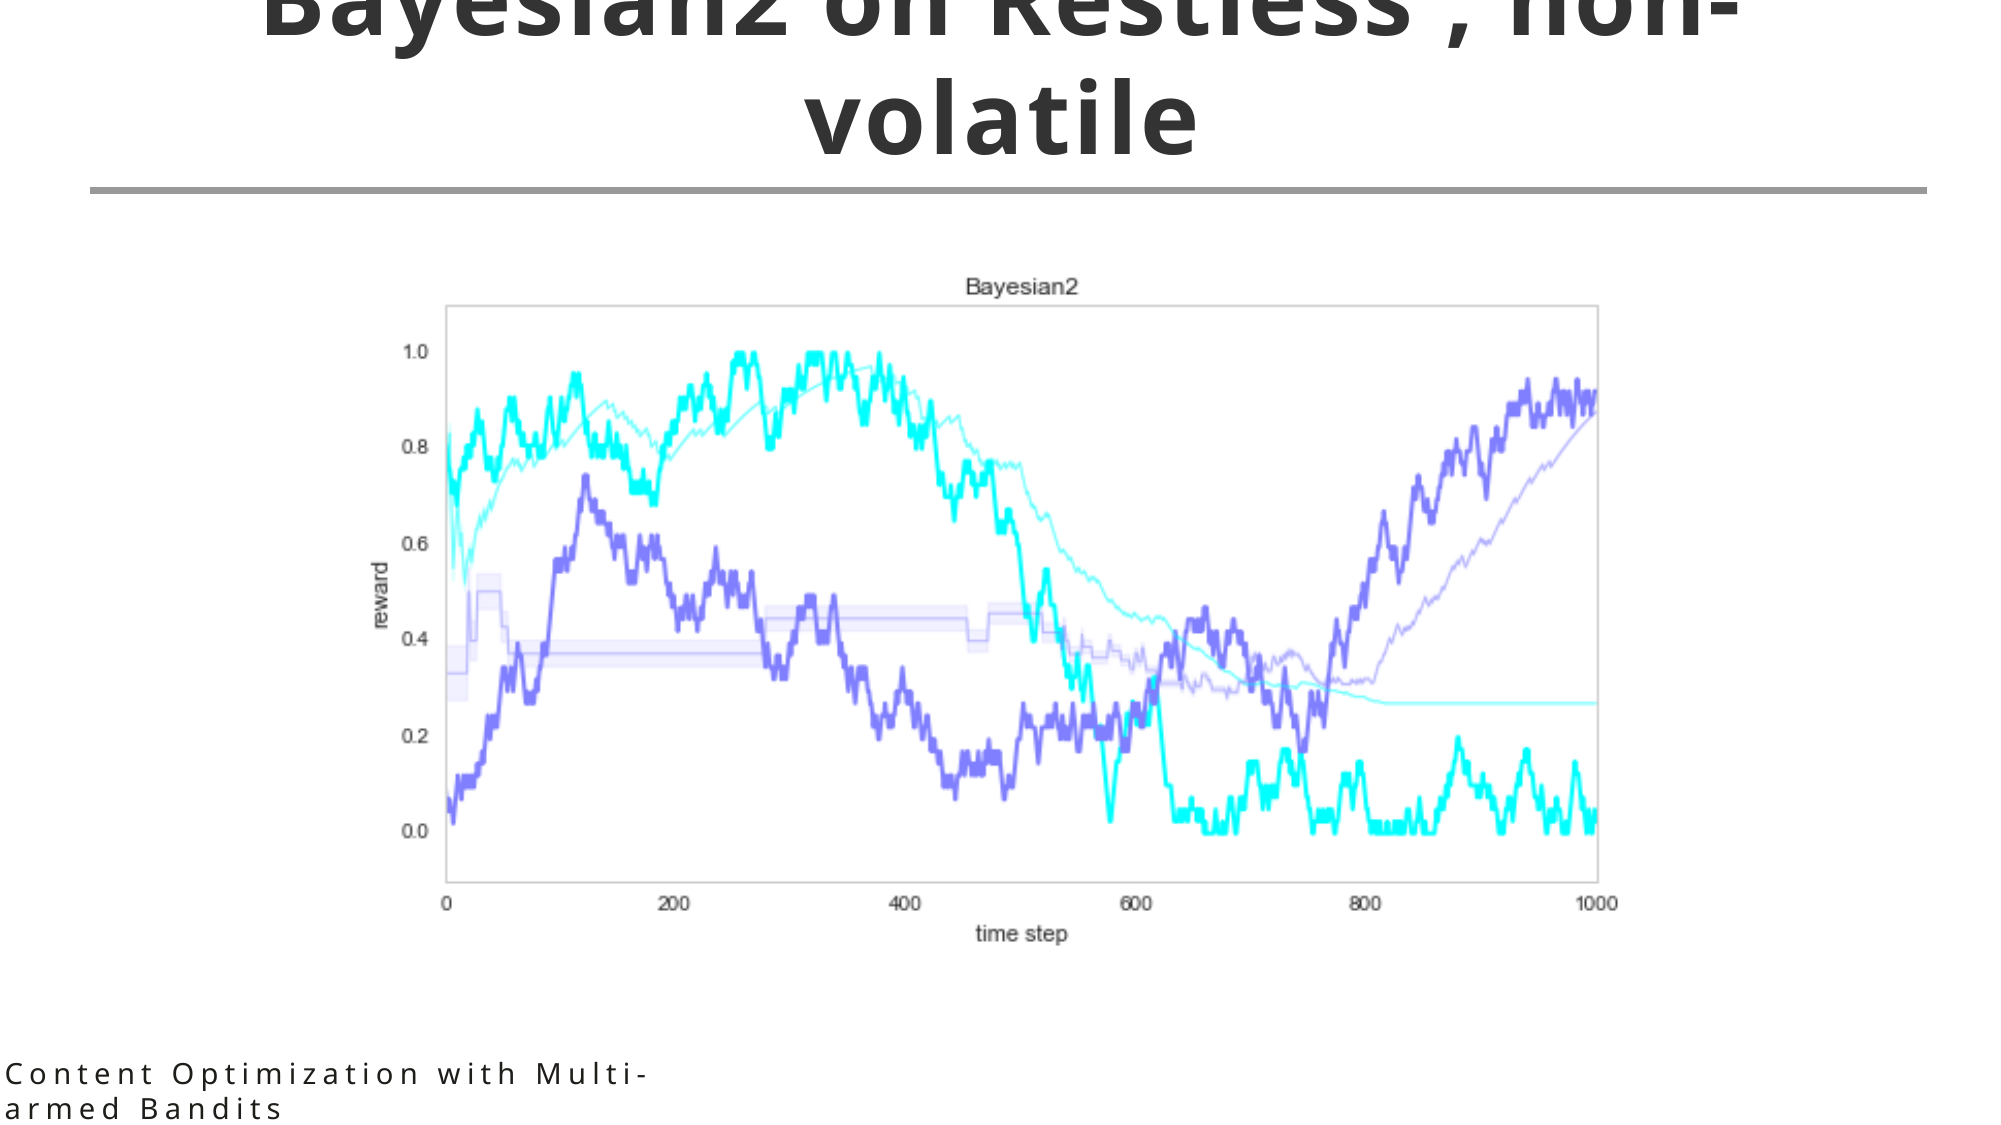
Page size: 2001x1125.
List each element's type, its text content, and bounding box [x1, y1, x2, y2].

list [260, 231, 1746, 975]
title Bayesian2 on Restless , non-volatile [113, 39, 1892, 179]
